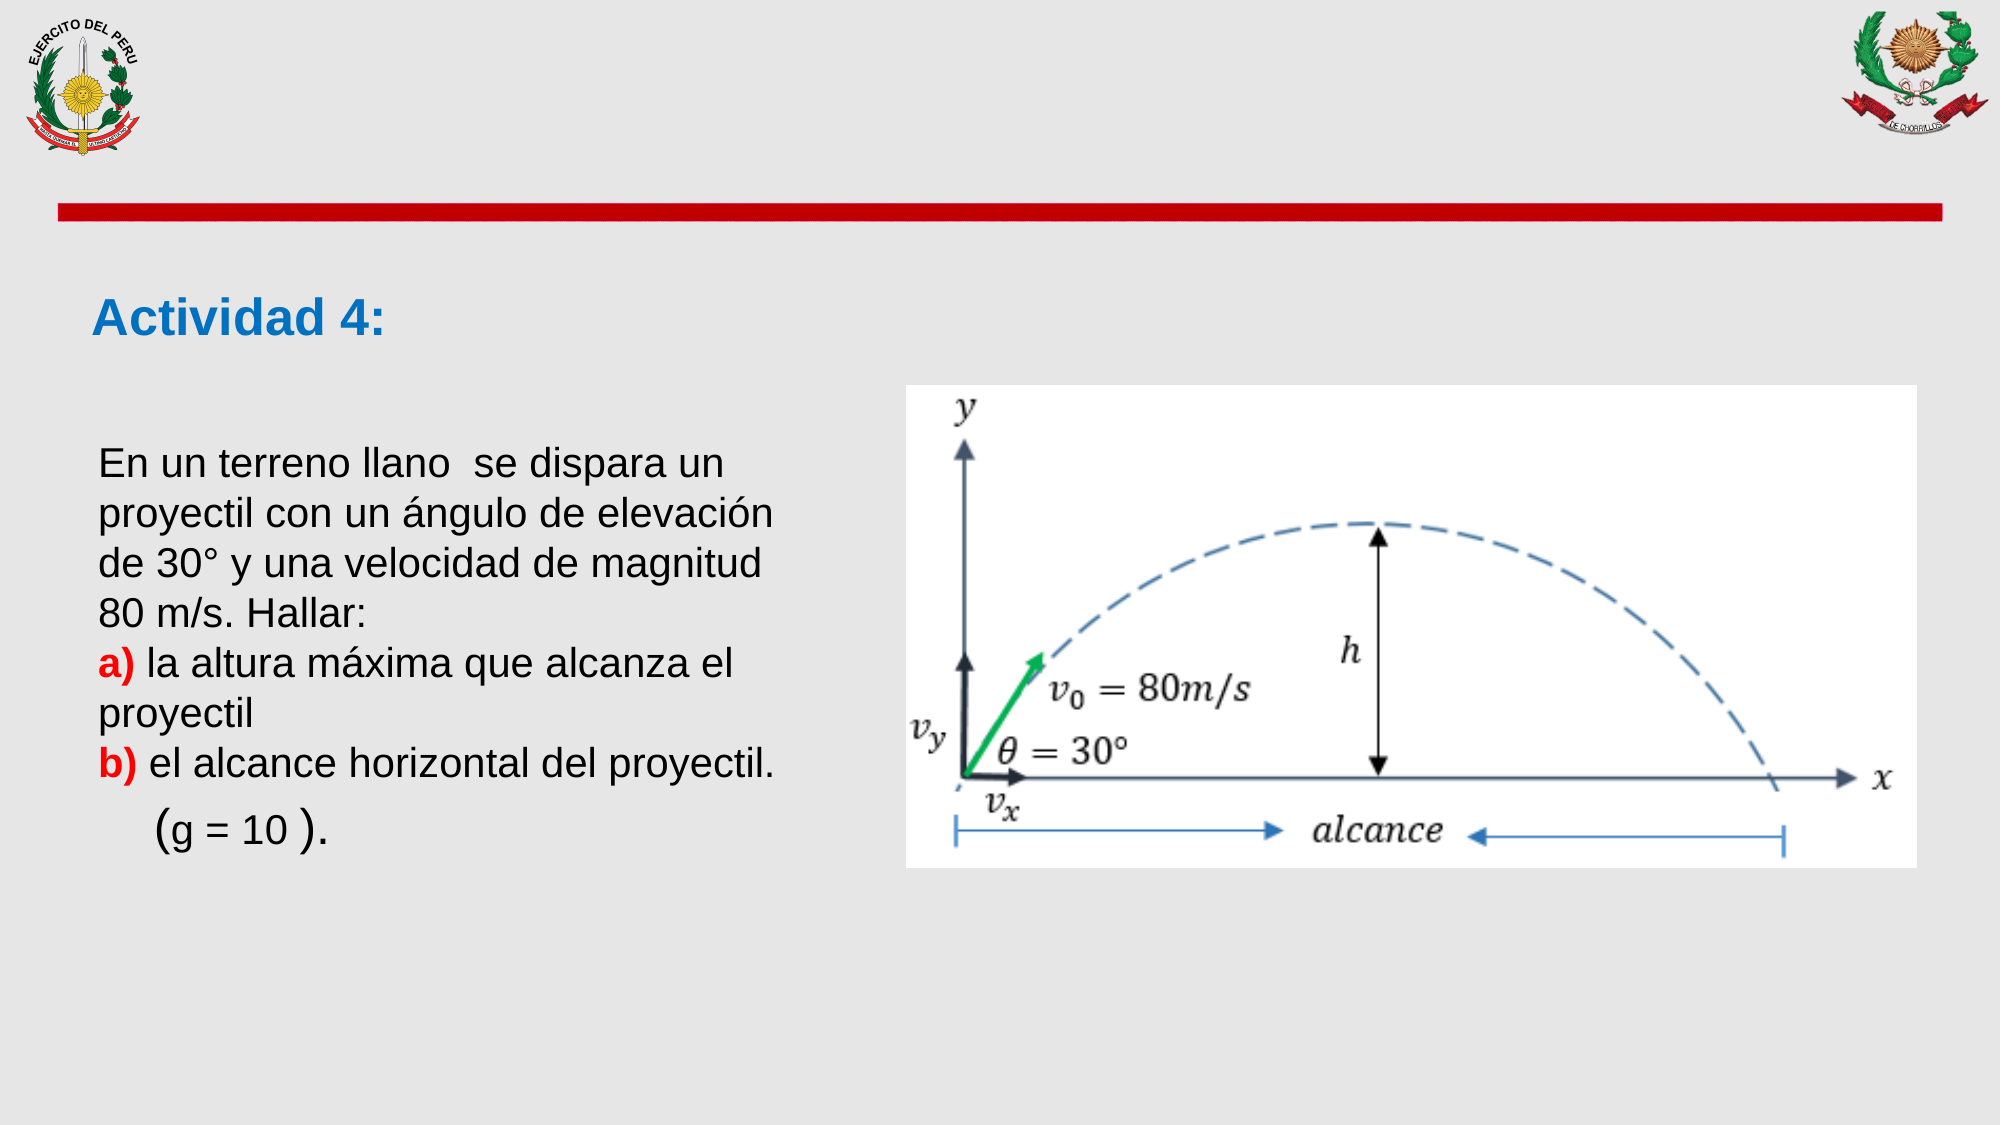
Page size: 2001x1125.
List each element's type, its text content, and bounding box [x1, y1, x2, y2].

picture [905, 385, 1917, 869]
picture [1822, 0, 1999, 146]
text_box Actividad 4: [77, 251, 410, 354]
picture [26, 19, 140, 156]
